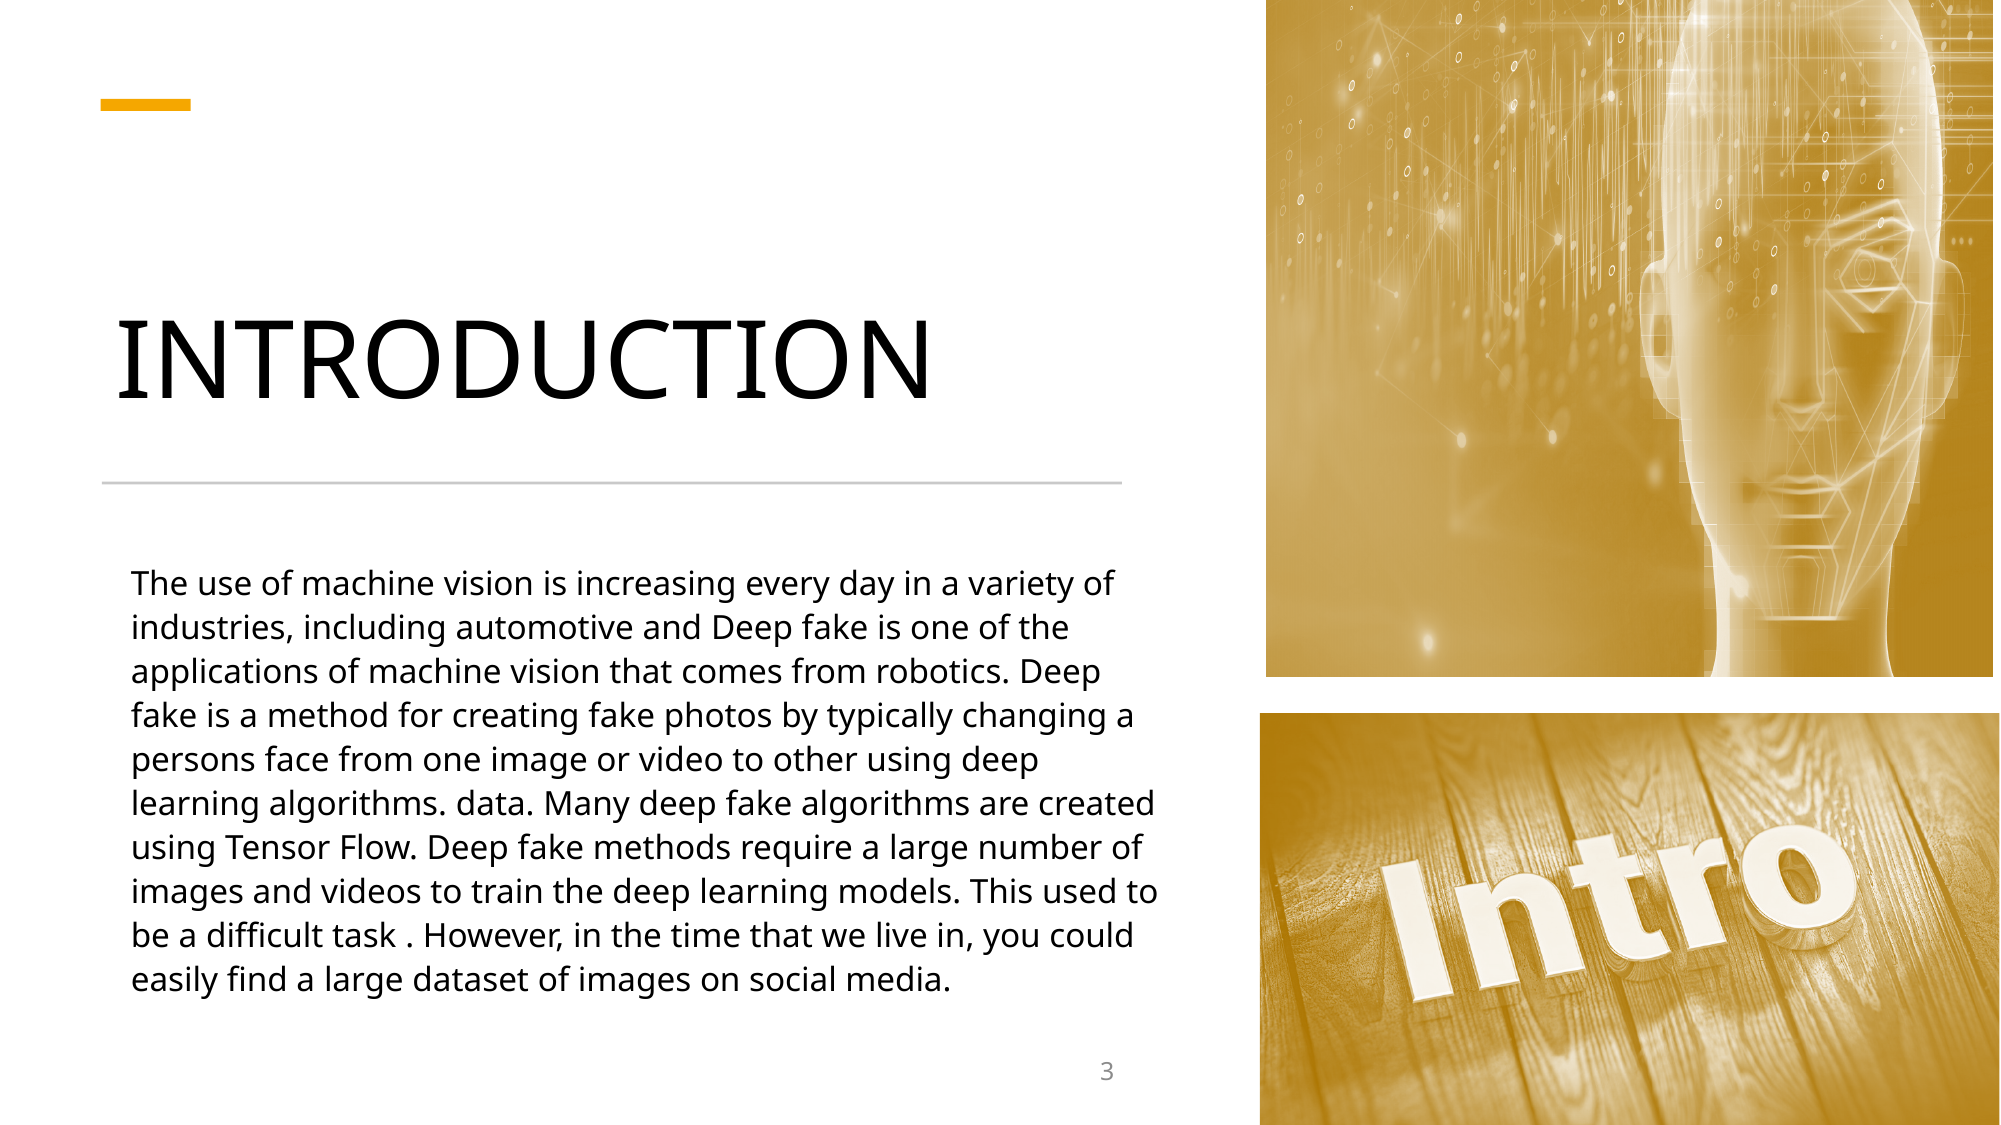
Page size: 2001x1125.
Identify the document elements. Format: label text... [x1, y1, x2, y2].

title INTRODUCTION [100, 176, 1130, 429]
list The use of machine vision is increasing every day in a variety of industries, including automotive and Deep fake is one of the applications of machine vision that comes from robotics. Deep fake is a method for creating fake photos by typically changing a persons face from one image or video to other using deep learning algorithms. data. Many deep fake algorithms are created using Tensor Flow. Deep fake methods require a large number of images and videos to train the deep learning models. This used to be a difficult task . However, in the time that we live in, you could easily find a large dataset of images on social media. [115, 550, 1179, 1014]
picture [1259, 713, 2000, 1125]
picture [1259, 0, 2000, 677]
slide_number 3 [919, 1042, 1130, 1103]
